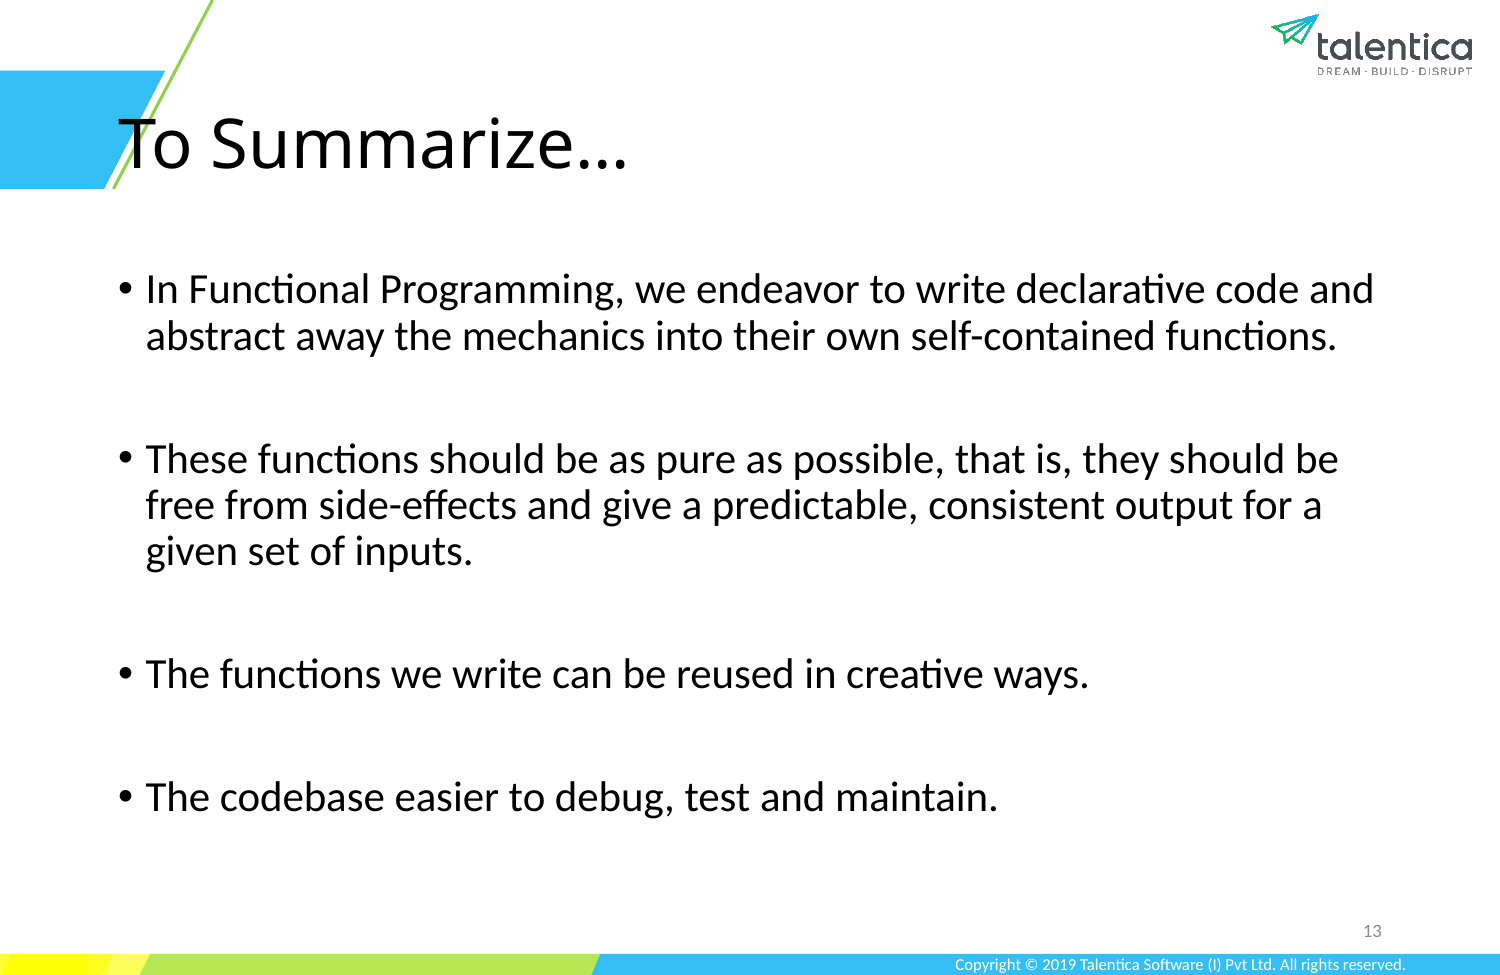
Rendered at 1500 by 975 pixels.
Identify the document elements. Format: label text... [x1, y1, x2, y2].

title To Summarize… [103, 51, 1397, 241]
slide_number 13 [1059, 903, 1397, 956]
list In Functional Programming, we endeavor to write declarative code and abstract away the mechanics into their own self-contained functions. These functions should be as pure as possible, that is, they should be free from side-effects and give a predictable, consistent output for a given set of inputs. The functions we write can be reused in creative ways. The codebase easier to debug, test and maintain. [103, 259, 1397, 879]
picture [1262, 6, 1482, 83]
